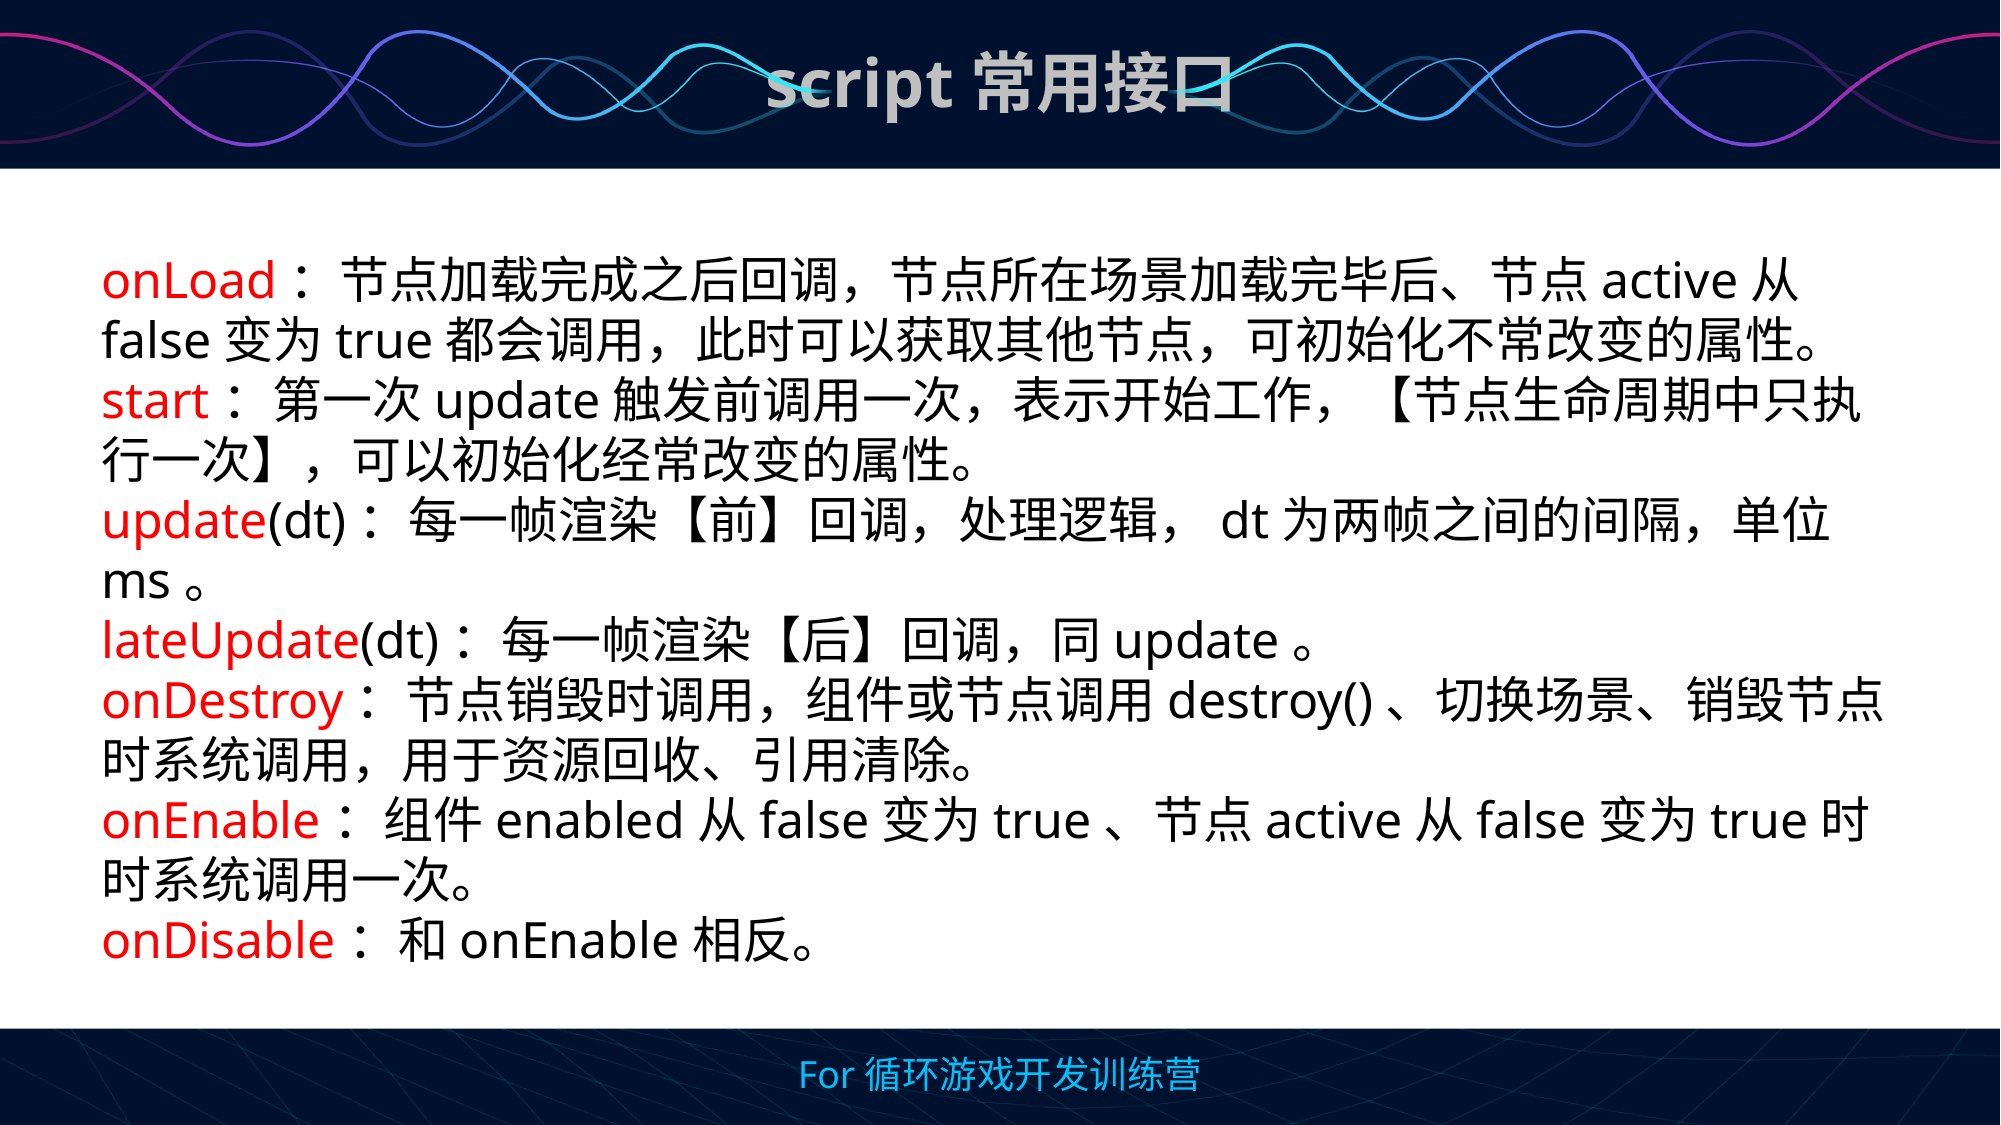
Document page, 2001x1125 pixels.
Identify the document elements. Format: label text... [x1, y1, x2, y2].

picture [1127, 7, 2000, 195]
text_box script常用接口 [873, 33, 1127, 128]
text_box onLoad：节点加载完成之后回调，节点所在场景加载完毕后、节点active从false变为true都会调用，此时可以获取其他节点，可初始化不常改变的属性。 start：第一次update触发前调用一次，表示开始工作，【节点生命周期中只执行一次】，可以初始化经常改变的属性。 update(dt)：每一帧渲染【前】回调，处理逻辑，dt为两帧之间的间隔，单位ms。 lateUpdate(dt)：每一帧渲染【后】回调，同update。 onDestroy：节点销毁时调用，组件或节点调用destroy()、切换场景、销毁节点时系统调用，用于资源回收、引用清除。 onEnable：组件enabled从false变为true、节点active从false变为true时时系统调用一次。 onDisable：和onEnable相反。 [86, 241, 1914, 976]
picture [0, 7, 873, 195]
